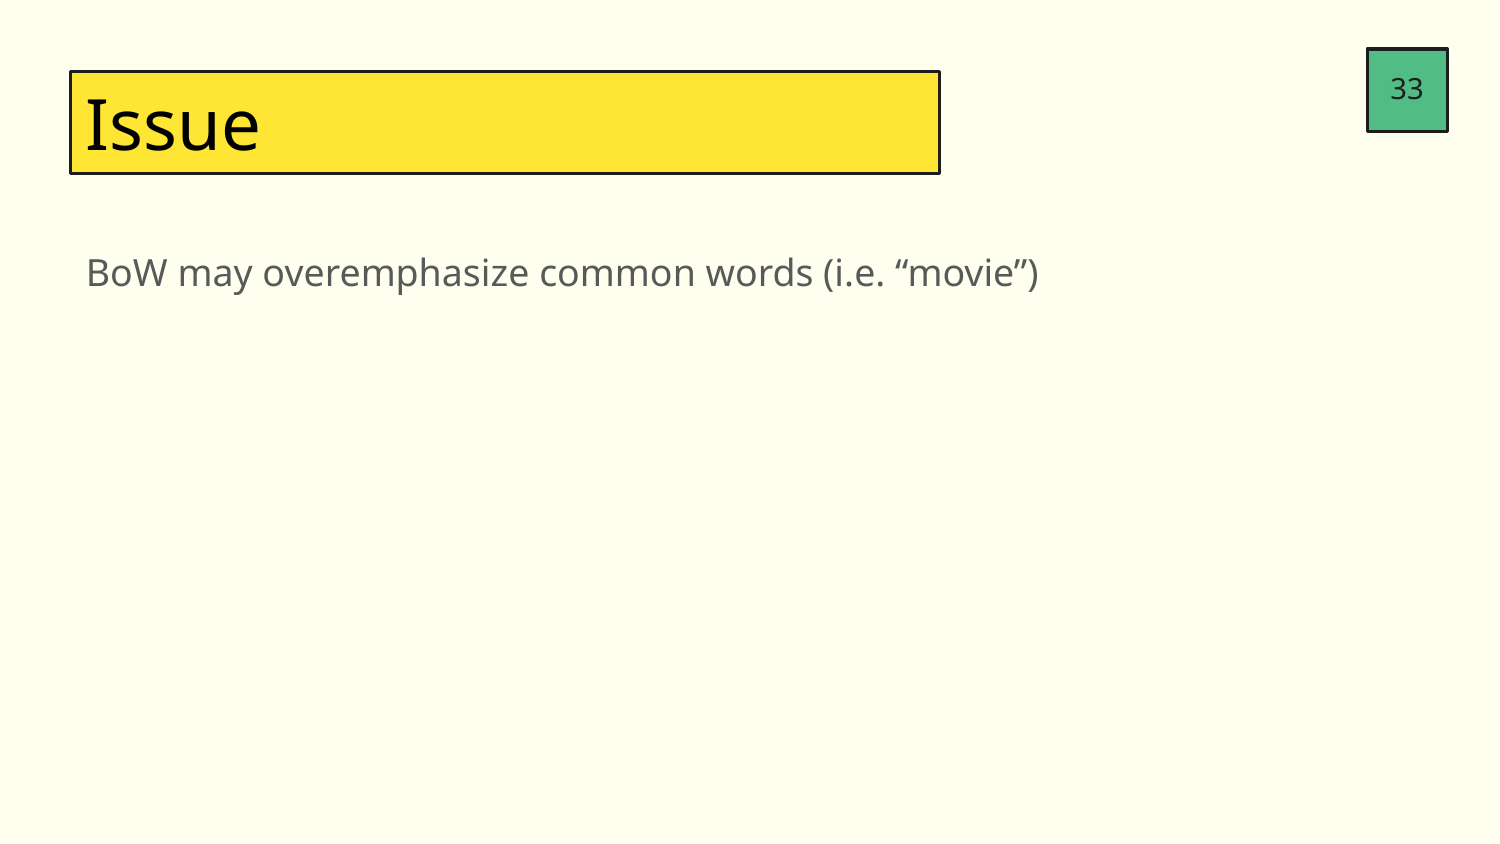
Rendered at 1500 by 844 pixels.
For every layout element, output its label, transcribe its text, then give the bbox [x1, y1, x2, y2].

text_box Issue [70, 71, 940, 174]
slide_number 33 [1367, 49, 1448, 132]
text_box BoW may overemphasize common words (i.e. “movie”) [70, 234, 1374, 355]
